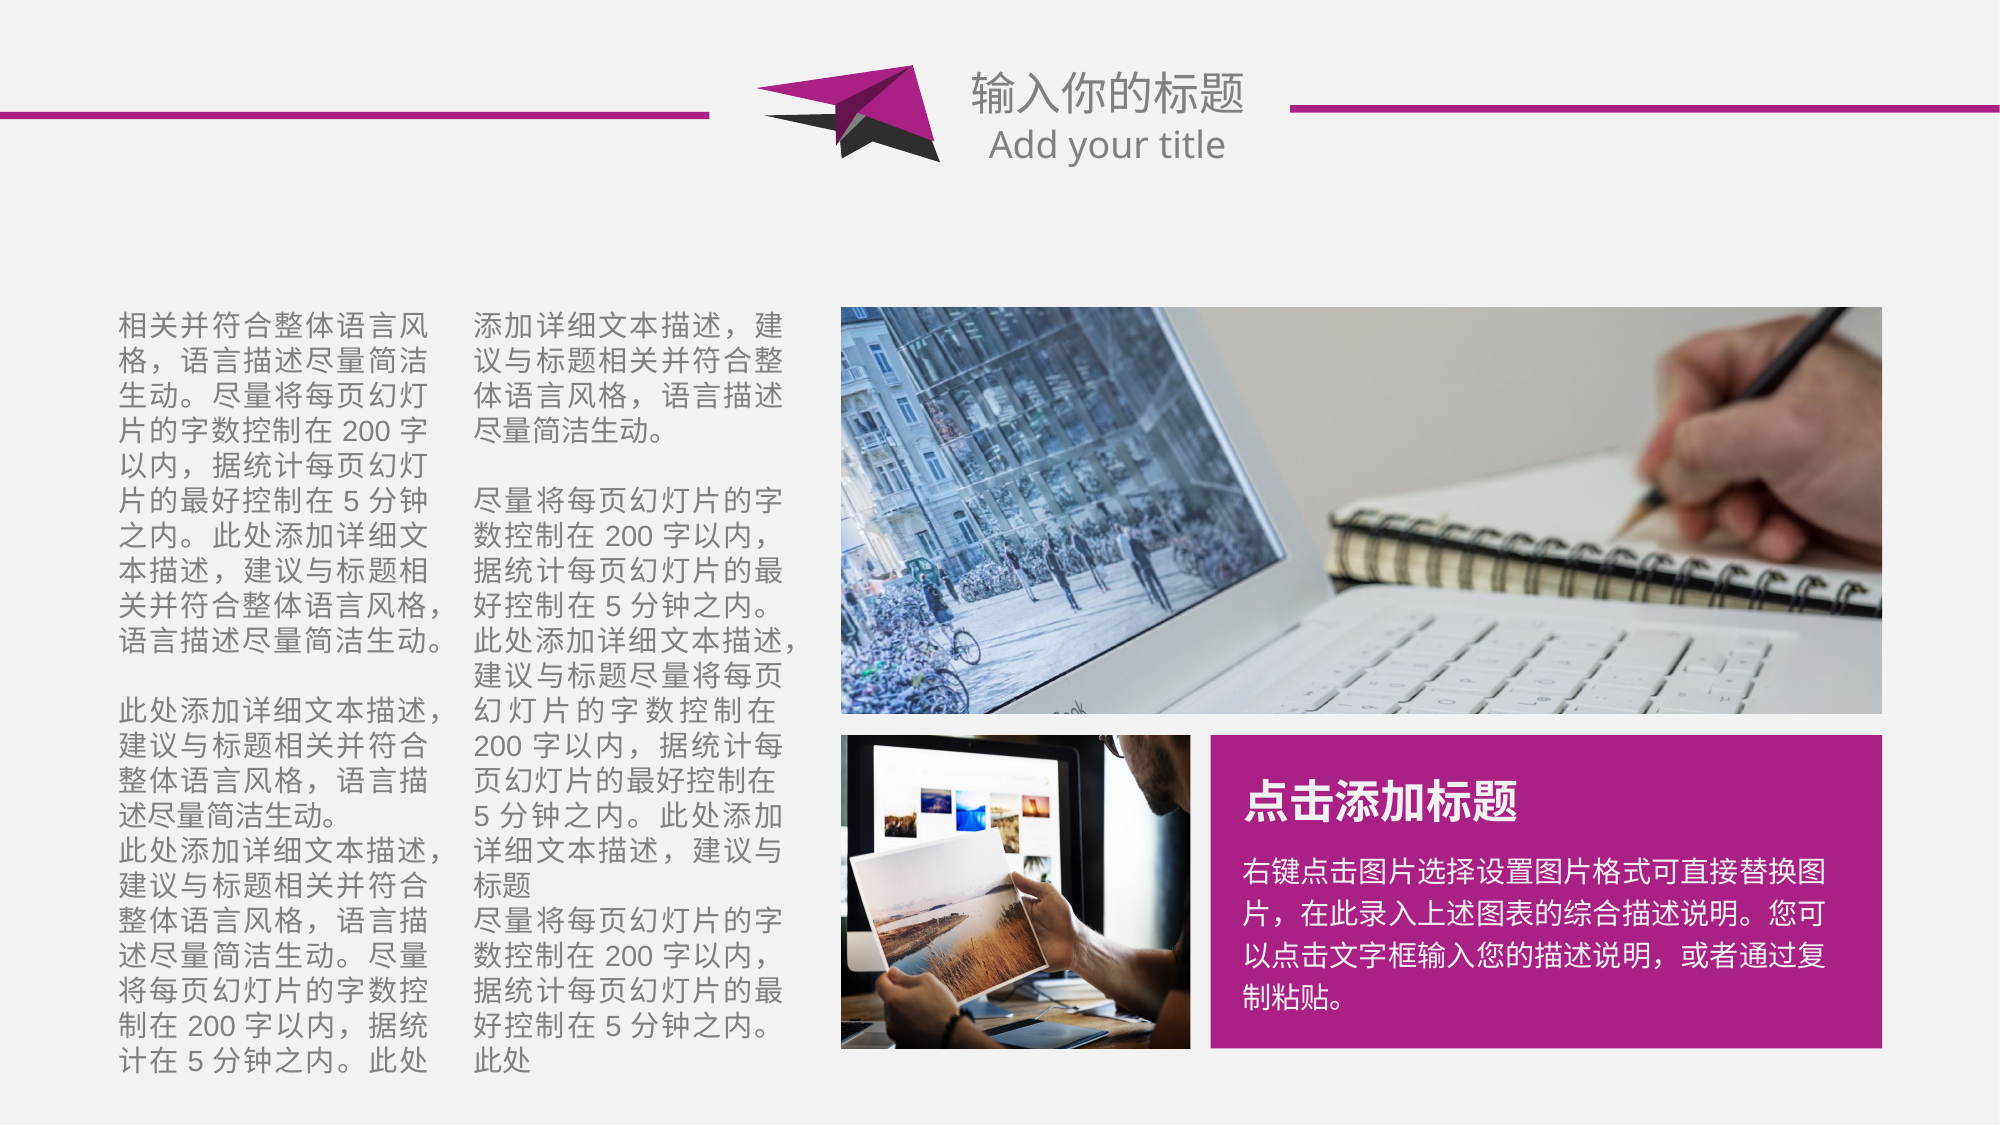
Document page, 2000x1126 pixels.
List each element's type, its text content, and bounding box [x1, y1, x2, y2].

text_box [0, 56, 2000, 175]
text_box [1209, 733, 1884, 1050]
text_box 右键点击图片选择设置图片格式可直接替换图片，在此录入上述图表的综合描述说明。您可以点击文字框输入您的描述说明，或者通过复制粘贴。 [1230, 841, 1863, 1021]
text_box [839, 733, 1192, 1050]
text_box 点击添加标题 [1232, 767, 1530, 834]
text_box 相关并符合整体语言风格，语言描述尽量简洁生动。尽量将每页幻灯片的字数控制在200字以内，据统计每页幻灯片的最好控制在5分钟之内。此处添加详细文本描述，建议与标题相关并符合整体语言风格，语言描述尽量简洁生动。 此处添加详细文本描述，建议与标题相关并符合整体语言风格，语言描述尽量简洁生动。 此处添加详细文本描述，建议与标题相关并符合整体语言风格，语言描述尽量简洁生动。尽量将每页幻灯片的字数控制在200字以内，据统计在5分钟之内。此处添加详细文本描述，建议与标题相关并符合整体语言风格，语言描述尽量简洁生动。 尽量将每页幻灯片的字数控制在200字以内，据统计每页幻灯片的最好控制在5分钟之内。此处添加详细文本描述，建议与标题尽量将每页幻灯片的字数控制在200字以内，据统计每页幻灯片的最好控制在5分钟之内。此处添加详细文本描述，建议与标题 尽量将每页幻灯片的字数控制在200字以内，据统计每页幻灯片的最好控制在5分钟之内。此处 [118, 307, 800, 1050]
text_box [839, 305, 1884, 716]
